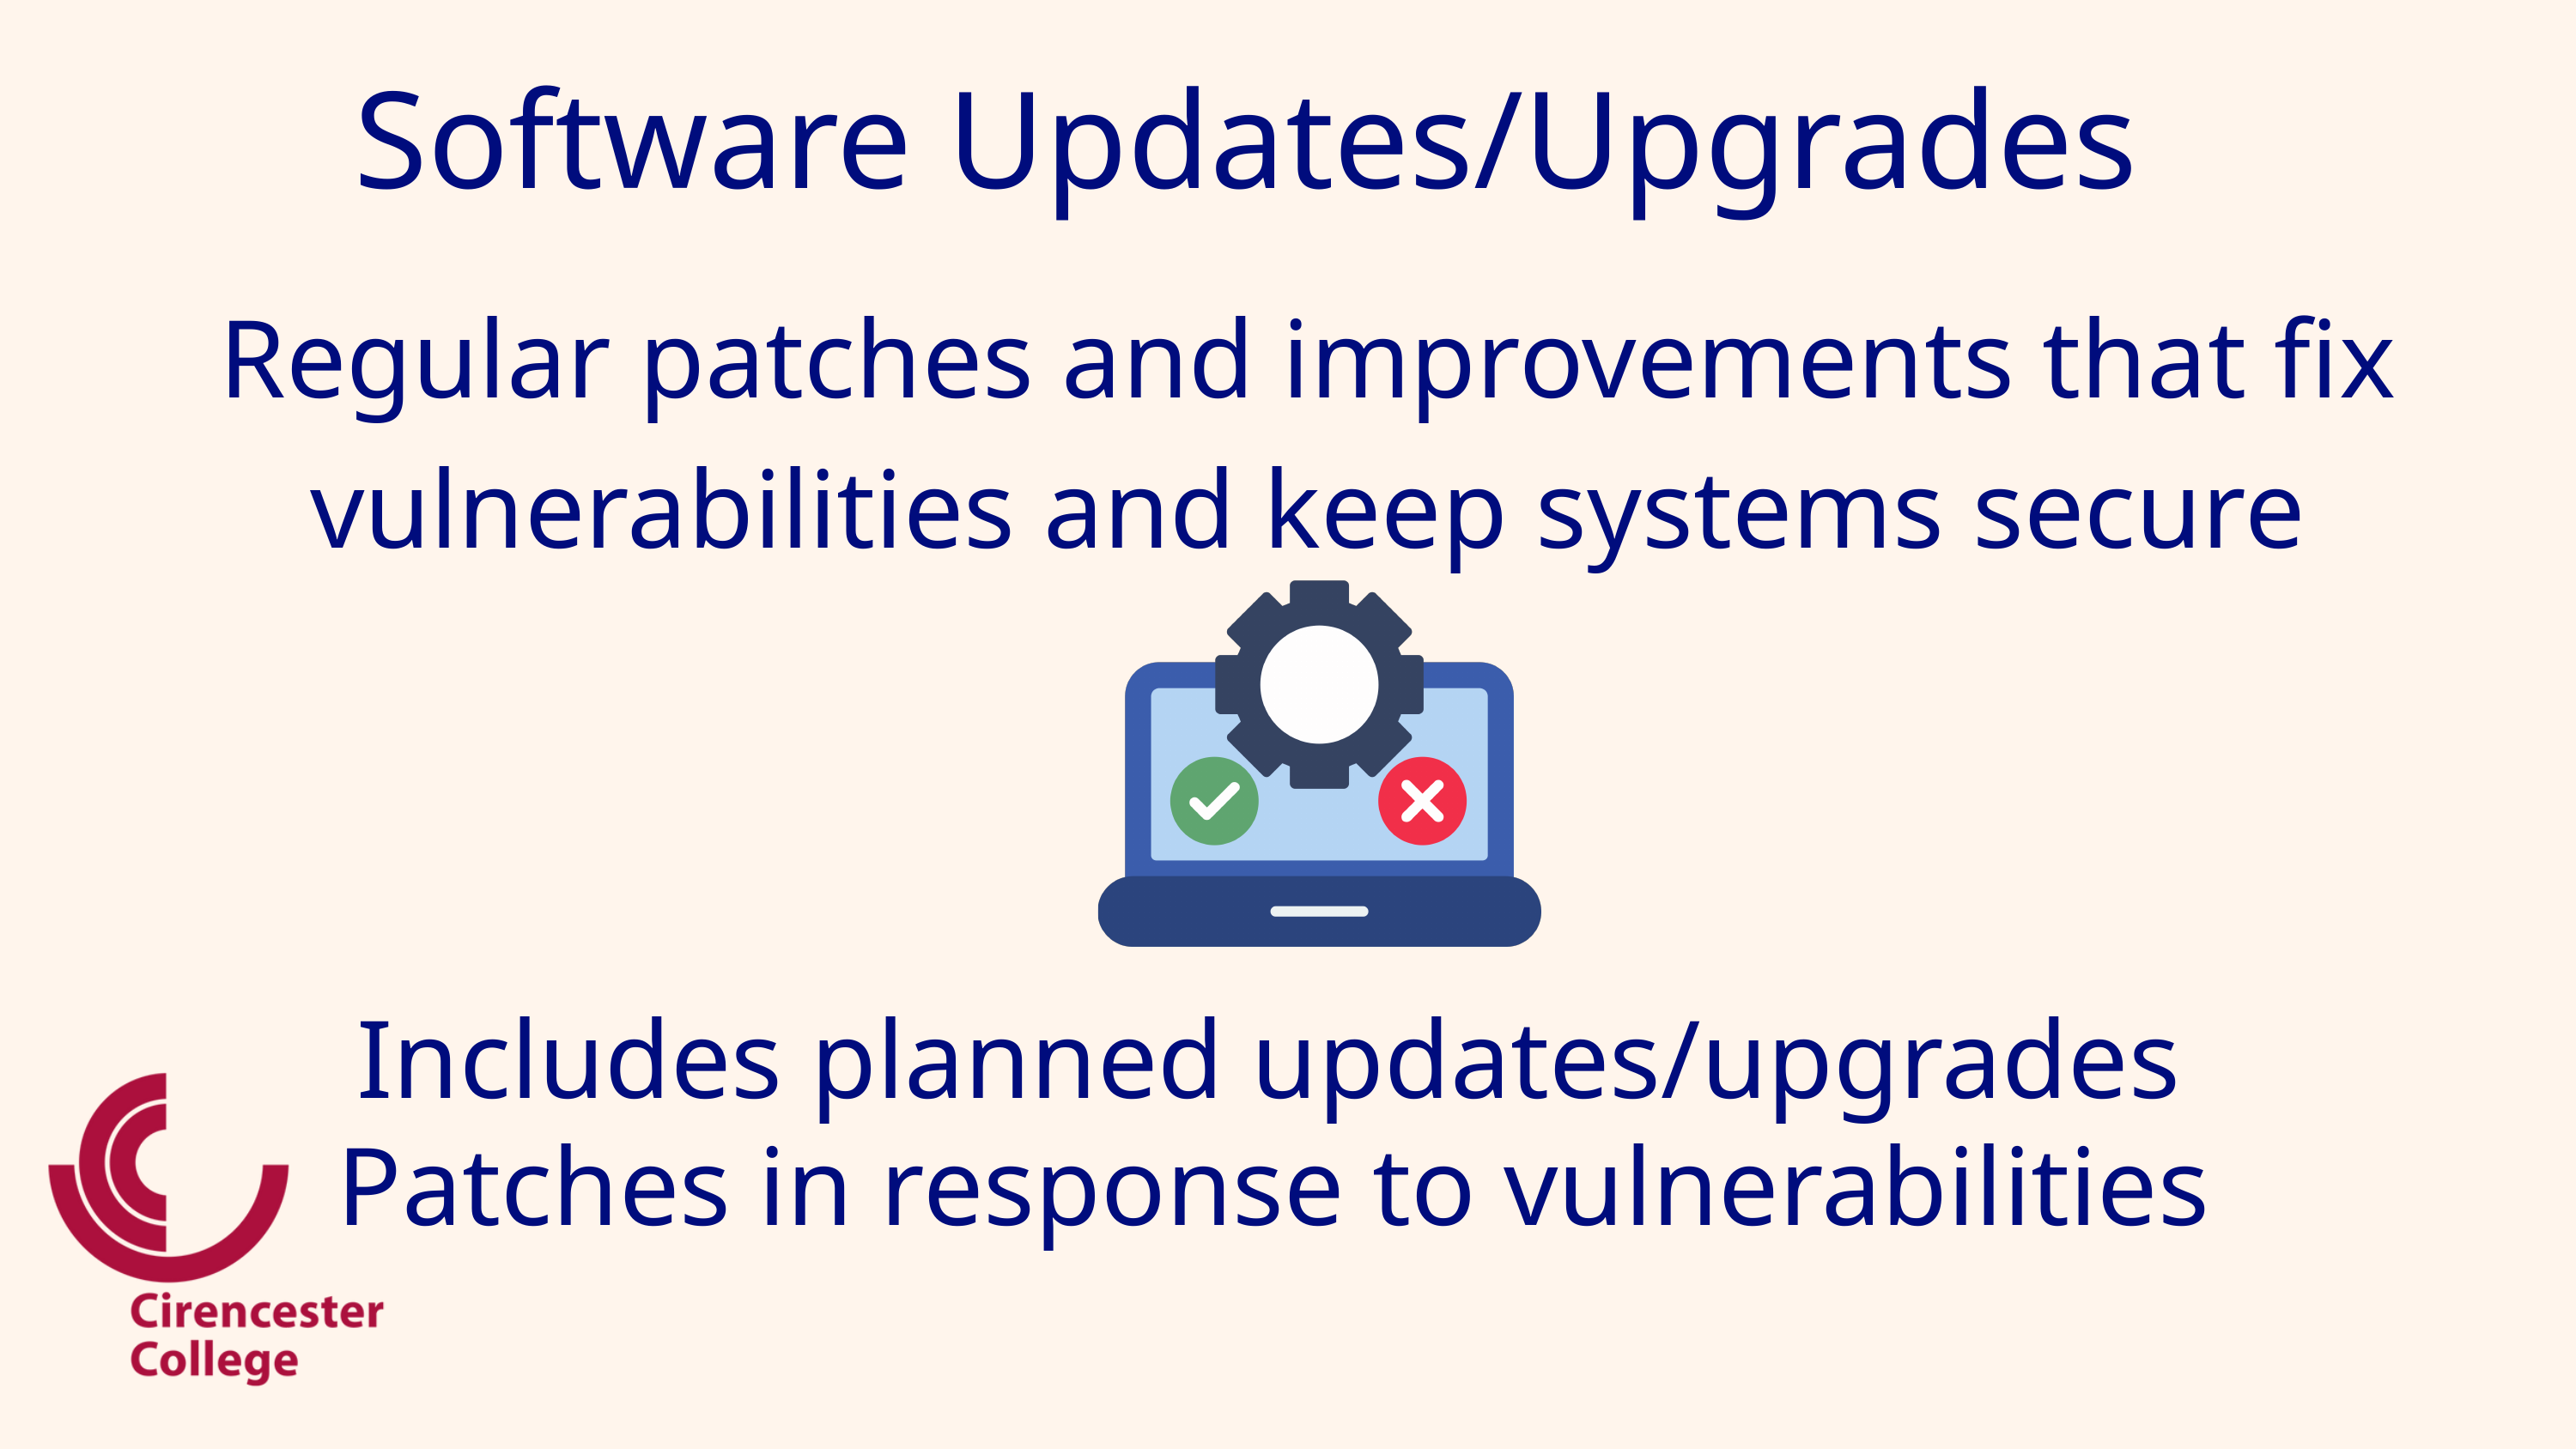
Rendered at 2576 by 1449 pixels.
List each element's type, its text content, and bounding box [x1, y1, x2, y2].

text_box Software Updates/Upgrades [278, 27, 2214, 216]
text_box [1097, 570, 1542, 969]
text_box Regular patches and improvements that fix vulnerabilities and keep systems secure [40, 269, 2576, 570]
text_box Patches in response to vulnerabilities [321, 1096, 2255, 1247]
text_box Includes planned updates/upgrades [302, 969, 2236, 1120]
text_box [34, 1049, 398, 1413]
